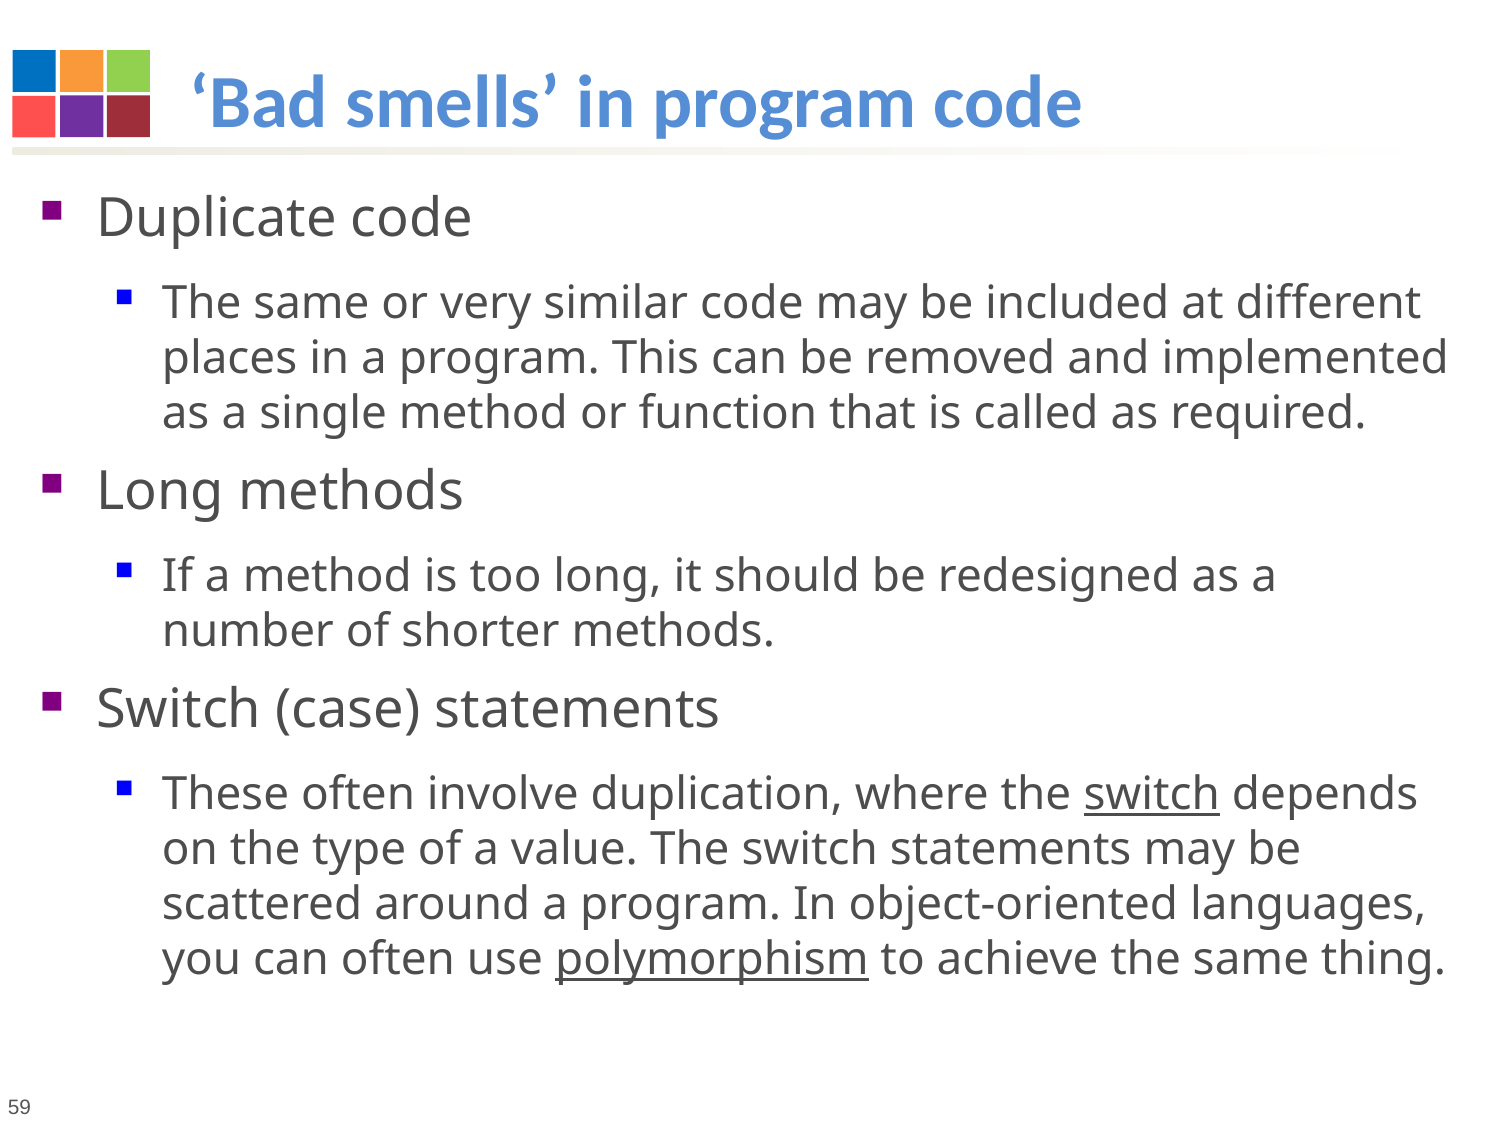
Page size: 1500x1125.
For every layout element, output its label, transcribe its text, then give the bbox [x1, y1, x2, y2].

list Duplicate code The same or very similar code may be included at different places in a program. This can be removed and implemented as a single method or function that is called as required. Long methods If a method is too long, it should be redesigned as a number of shorter methods. Switch (case) statements These often involve duplication, where the switch depends on the type of a value. The switch statements may be scattered around a program. In object-oriented languages, you can often use polymorphism to achieve the same thing. [24, 174, 1475, 1088]
title ‘Bad smells’ in program code [174, 47, 1475, 150]
